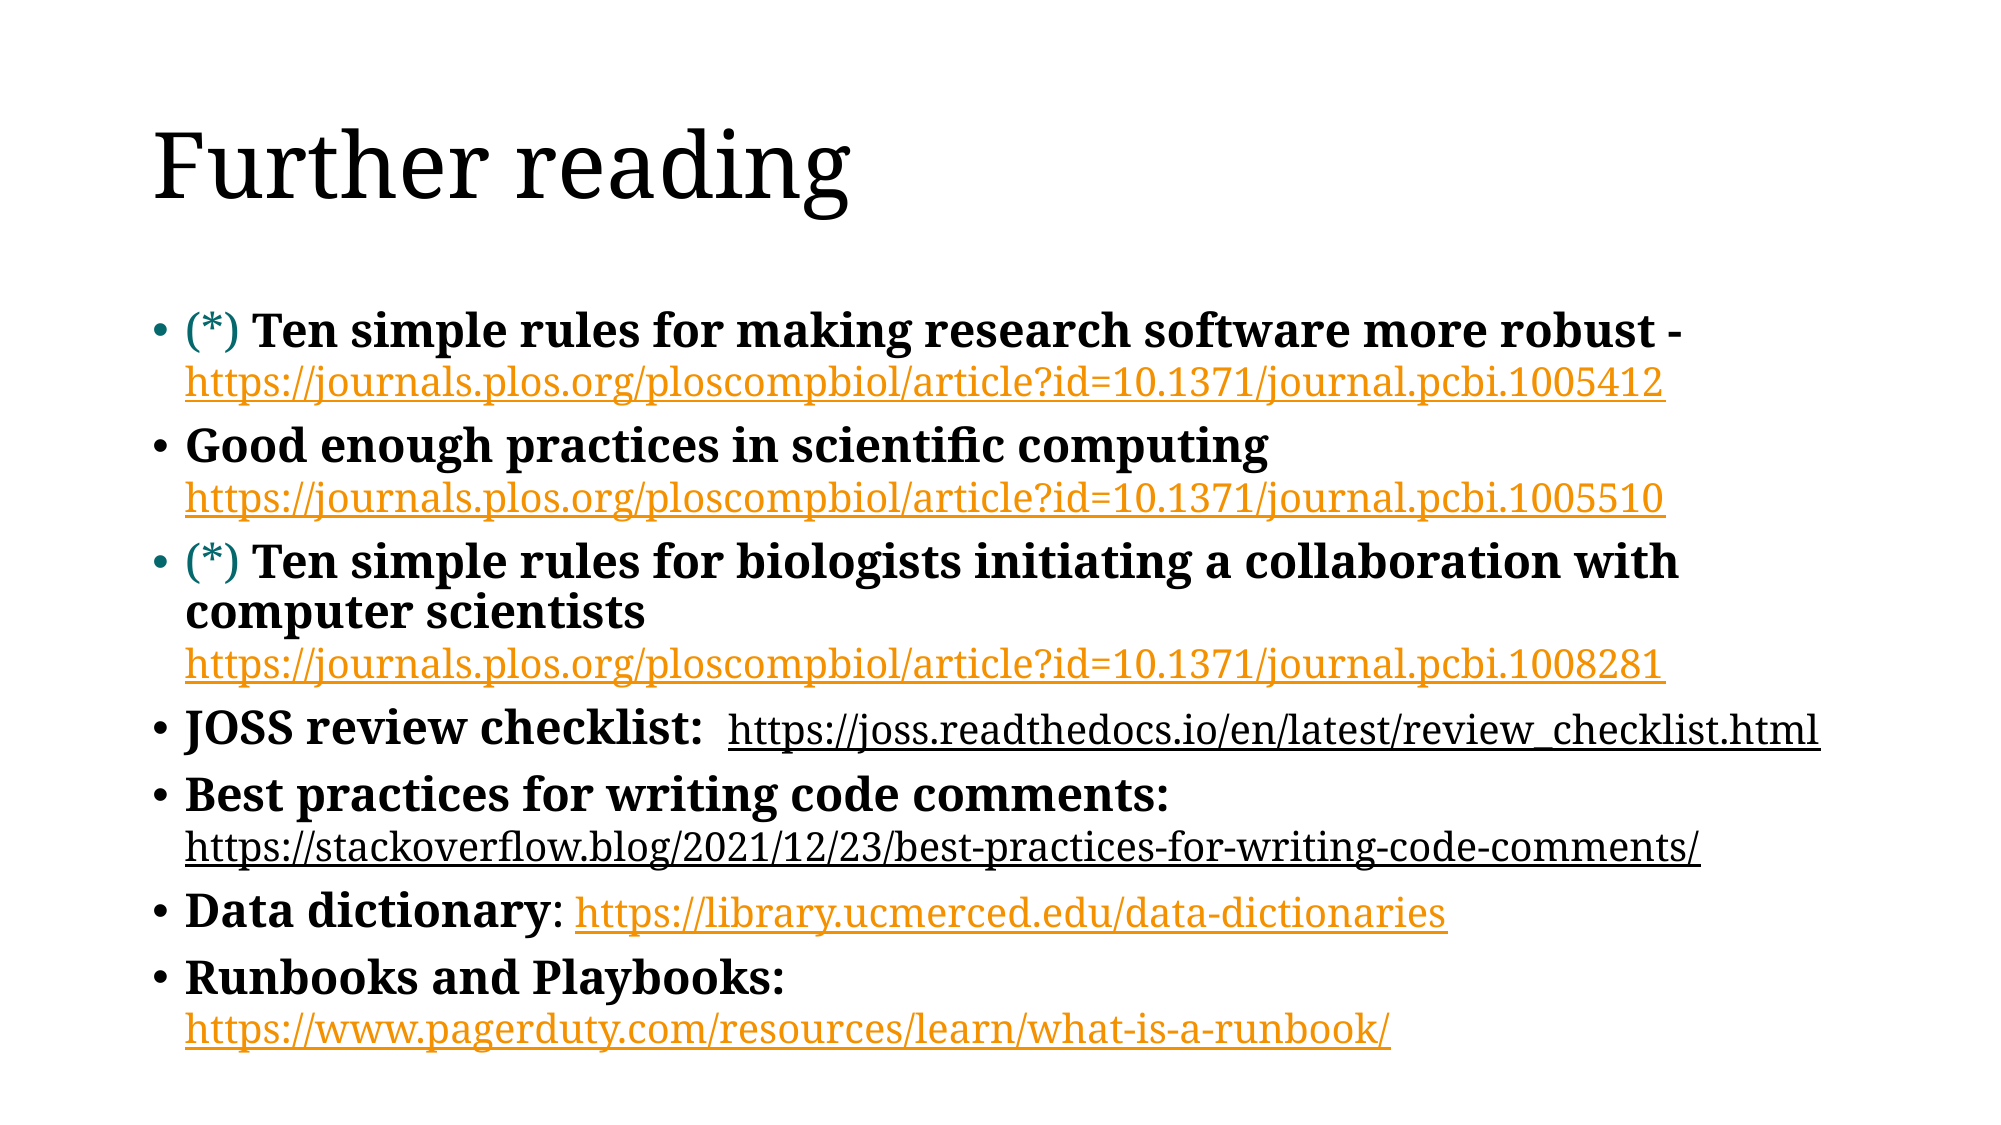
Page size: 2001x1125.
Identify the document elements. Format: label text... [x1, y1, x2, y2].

title Further reading [137, 59, 1863, 278]
list (*) Ten simple rules for making research software more robust - https://journals.plos.org/ploscompbiol/article?id=10.1371/journal.pcbi.1005412 Good enough practices in scientific computing https://journals.plos.org/ploscompbiol/article?id=10.1371/journal.pcbi.1005510 (*) Ten simple rules for biologists initiating a collaboration with computer scientists https://journals.plos.org/ploscompbiol/article?id=10.1371/journal.pcbi.1008281 JOSS review checklist: https://joss.readthedocs.io/en/latest/review_checklist.html Best practices for writing code comments: https://stackoverflow.blog/2021/12/23/best-practices-for-writing-code-comments/ Data dictionary: https://library.ucmerced.edu/data-dictionaries Runbooks and Playbooks: https://www.pagerduty.com/resources/learn/what-is-a-runbook/ [137, 299, 1863, 1109]
